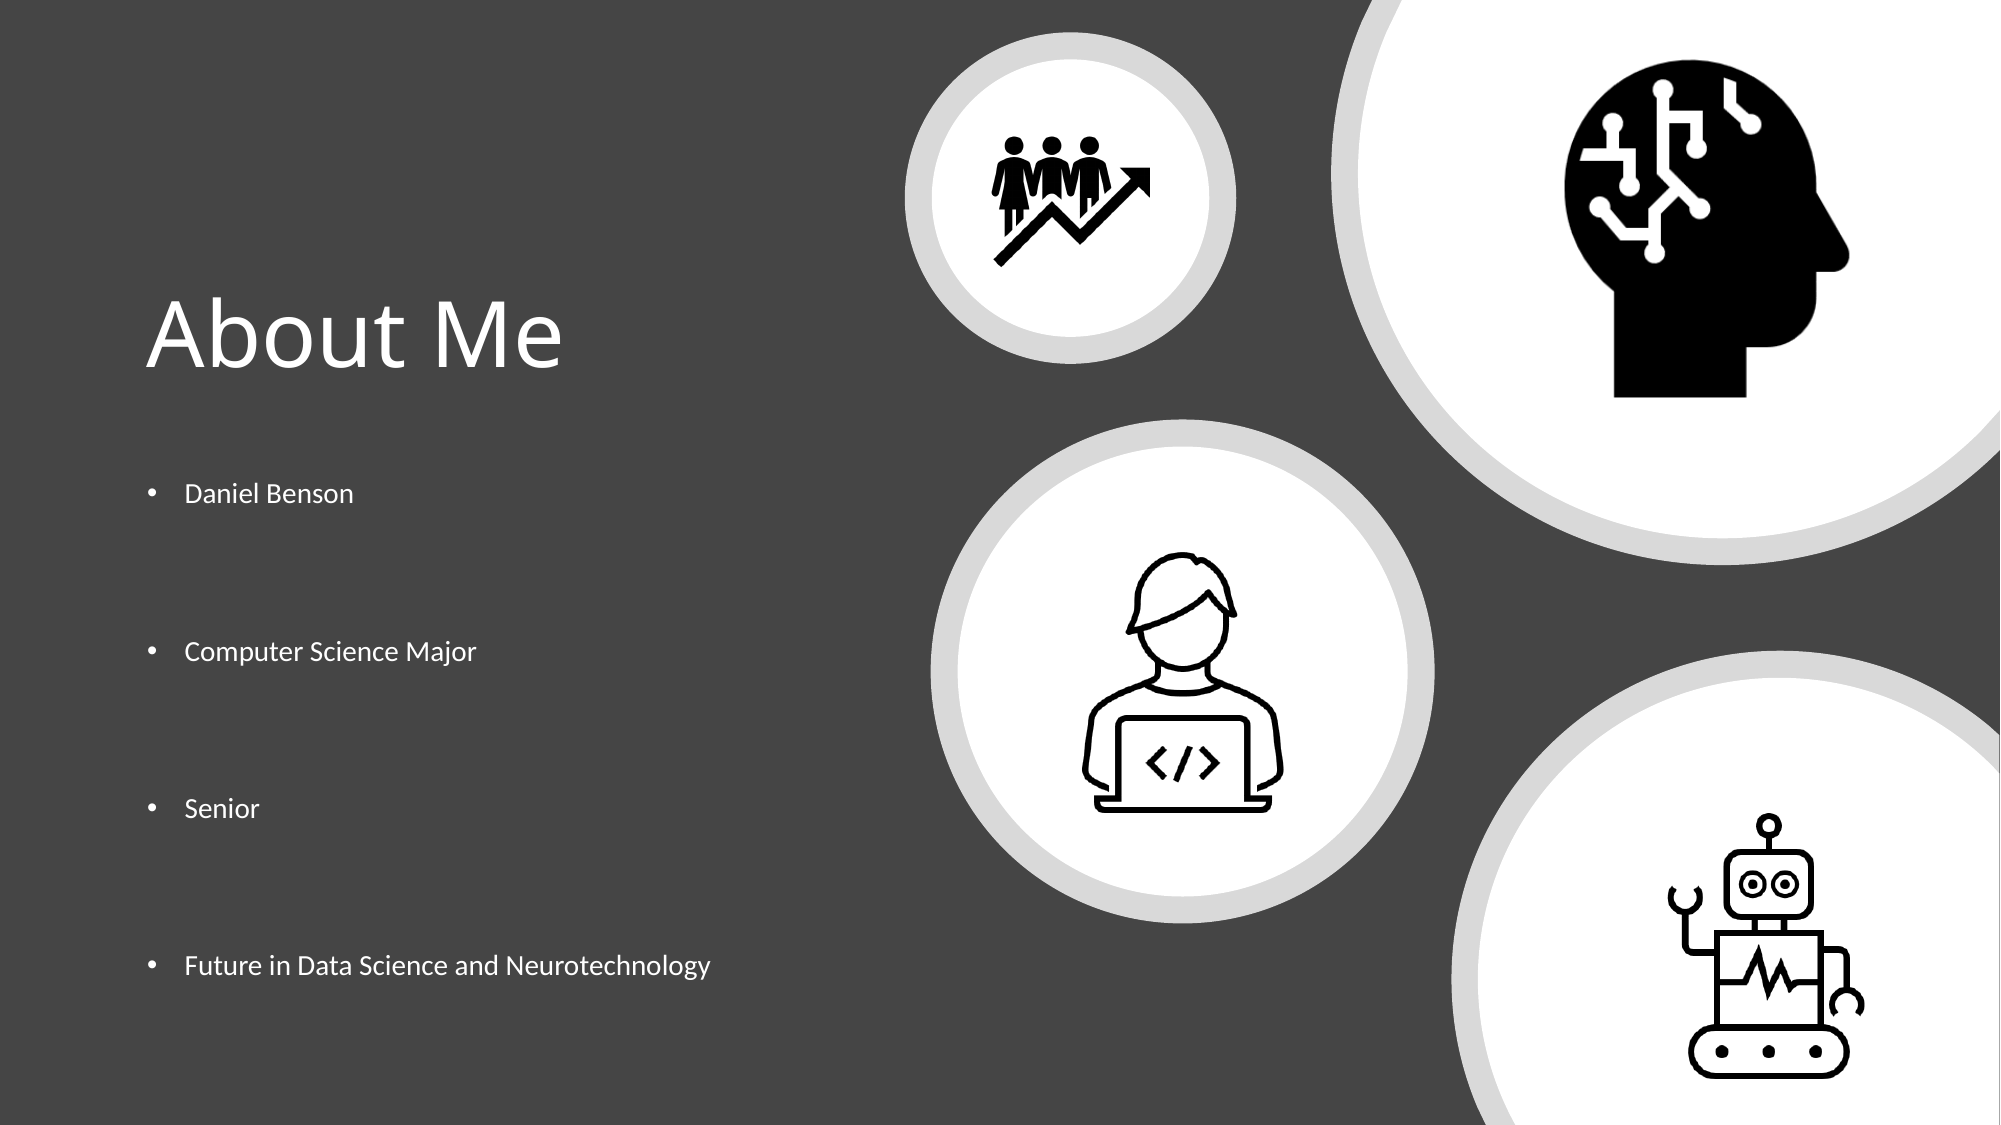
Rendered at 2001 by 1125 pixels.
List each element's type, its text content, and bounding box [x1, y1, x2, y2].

text_box [1356, 0, 2000, 540]
picture [1613, 793, 1924, 1105]
title About Me [131, 229, 890, 447]
picture [1506, 29, 1908, 431]
text_box [1450, 649, 2000, 1125]
text_box [930, 58, 1211, 338]
text_box [903, 31, 1238, 365]
picture [980, 107, 1161, 288]
picture [1035, 524, 1330, 819]
text_box [929, 418, 1436, 925]
text_box [1476, 676, 2000, 1125]
text_box [1330, 0, 2000, 567]
text_box [956, 445, 1409, 898]
list Daniel Benson Computer Science Major Senior Future in Data Science and Neurotechnology [132, 471, 880, 994]
